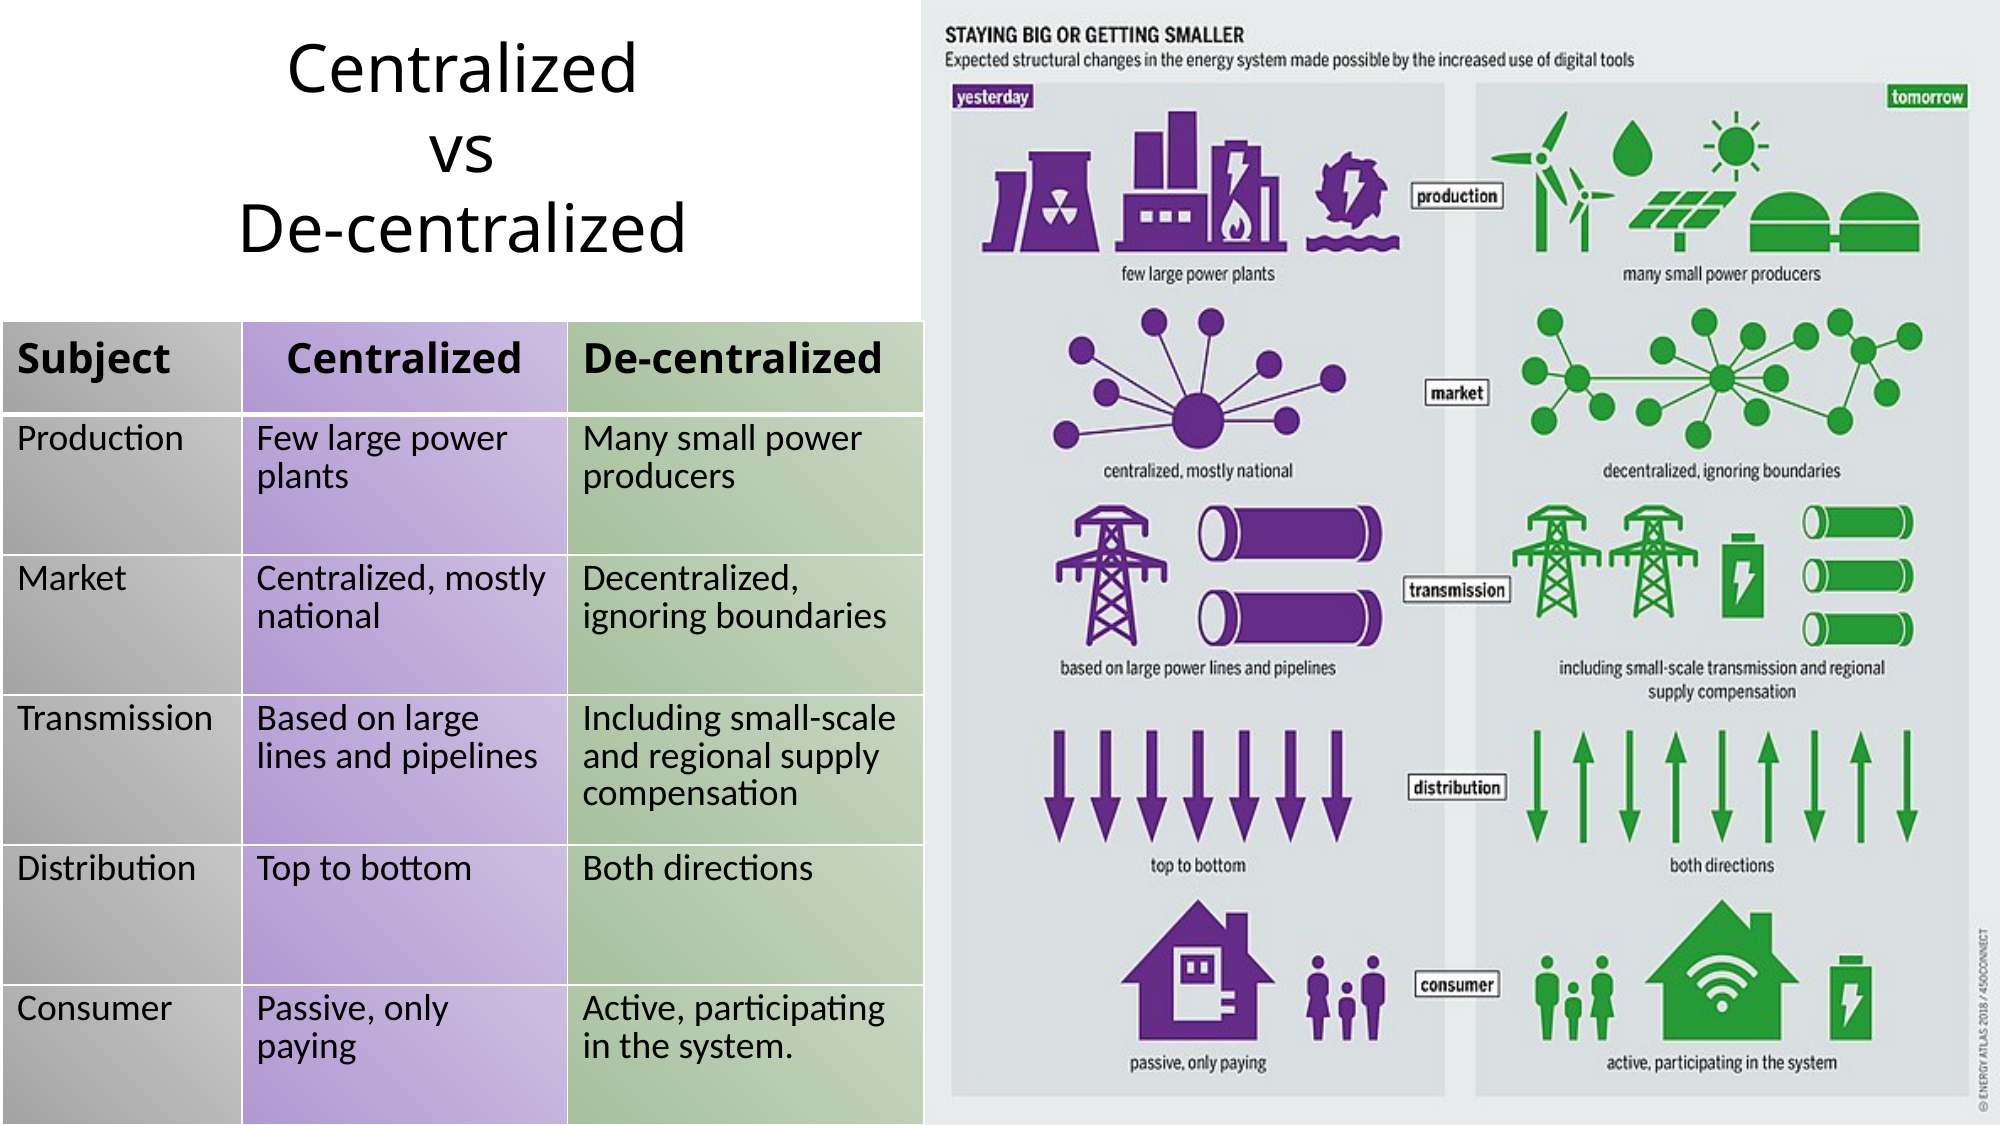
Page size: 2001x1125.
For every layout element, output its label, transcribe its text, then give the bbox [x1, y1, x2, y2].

table_cell Centralized, mostly national [243, 556, 567, 694]
table_header De-centralized [568, 322, 921, 412]
table_cell Decentralized, ignoring boundaries [568, 556, 921, 694]
table_cell Including small-scale and regional supply compensation [568, 696, 921, 844]
table_cell Active, participating in the system. [568, 986, 921, 1124]
table_cell Passive, only paying [243, 986, 567, 1124]
table_cell Market [3, 556, 241, 694]
table_header Subject [3, 322, 241, 412]
table_cell Few large power plants [243, 417, 567, 554]
table_header Centralized [243, 322, 567, 412]
table_cell Top to bottom [243, 846, 567, 984]
table_cell Consumer [3, 986, 241, 1124]
table_cell Many small power producers [568, 417, 921, 554]
picture [921, 0, 2000, 1125]
table_cell Based on large lines and pipelines [243, 696, 567, 844]
table_cell Both directions [568, 846, 921, 984]
text_box Centralized vs De-centralized [110, 18, 816, 274]
table_cell Distribution [3, 846, 241, 984]
table_cell Transmission [3, 696, 241, 844]
table_cell Production [3, 417, 241, 554]
